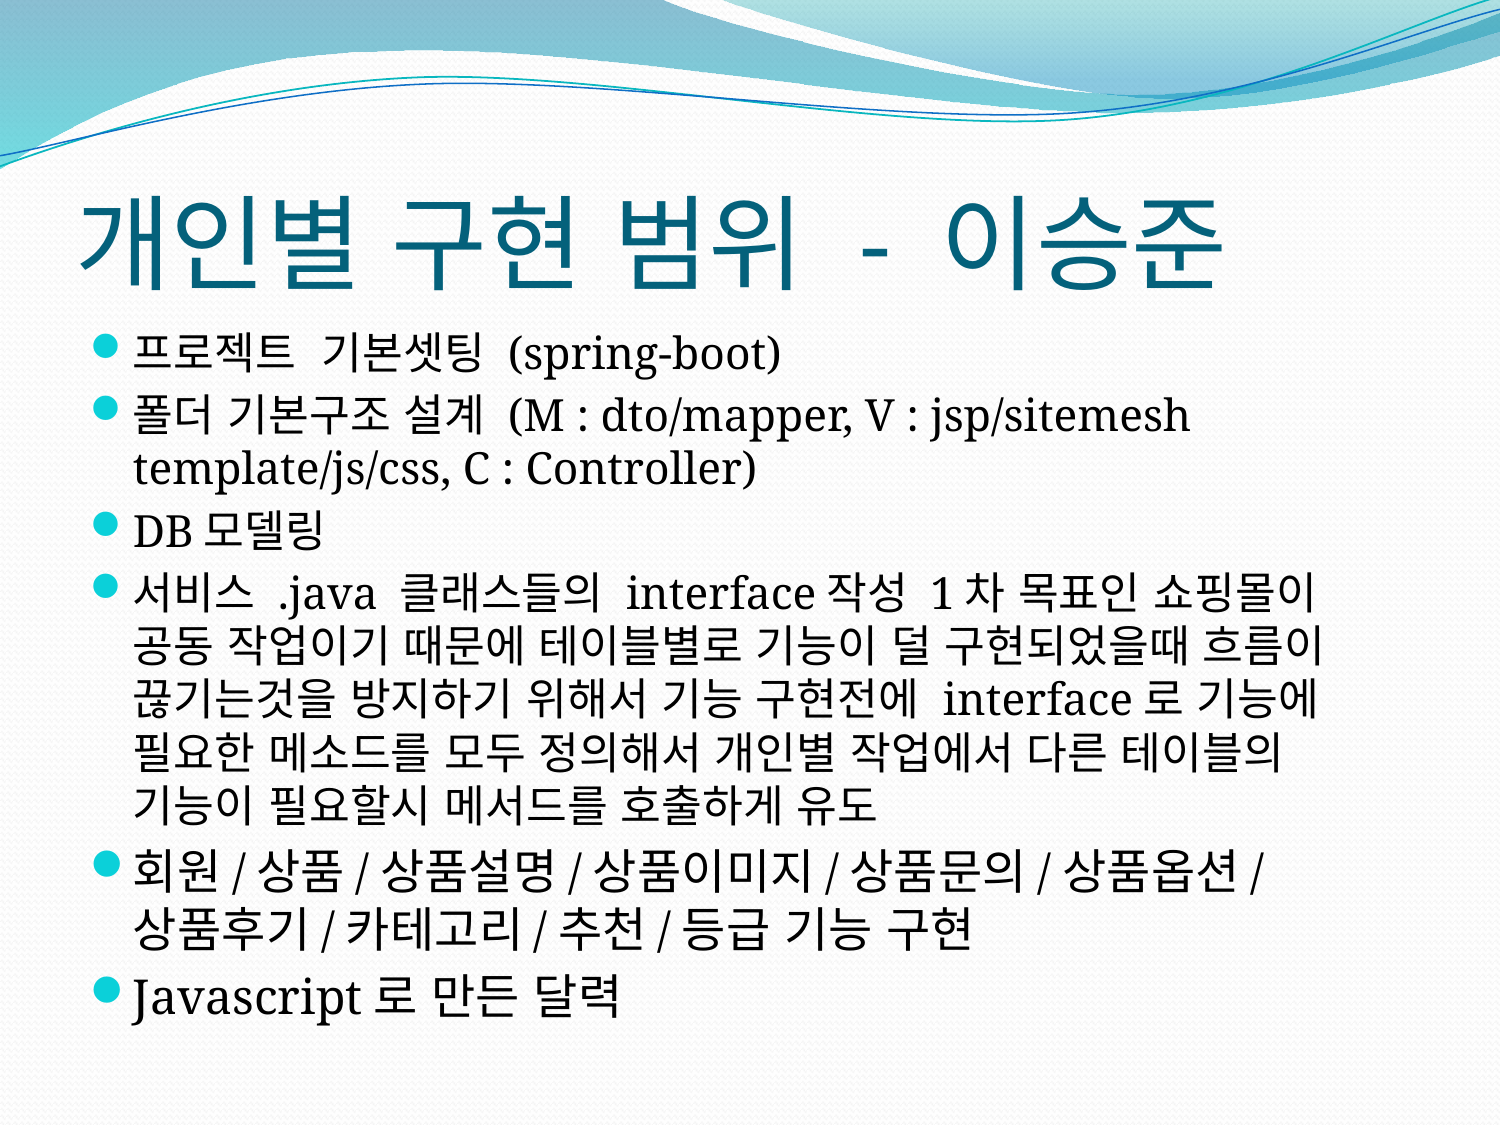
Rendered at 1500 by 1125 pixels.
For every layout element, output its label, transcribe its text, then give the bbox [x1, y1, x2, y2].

title 개인별 구현 범위 - 이승준 [75, 115, 1425, 303]
list 프로젝트 기본셋팅 (spring-boot) 폴더 기본구조 설계 (M : dto/mapper, V : jsp/sitemesh template/js/css, C : Controller) DB모델링 서비스 .java 클래스들의 interface작성 1차 목표인 쇼핑몰이 공동 작업이기 때문에 테이블별로 기능이 덜 구현되었을때 흐름이 끊기는것을 방지하기 위해서 기능 구현전에 interface로 기능에 필요한 메소드를 모두 정의해서 개인별 작업에서 다른 테이블의 기능이 필요할시 메서드를 호출하게 유도 회원/상품/상품설명/상품이미지/상품문의/상품옵션/상품후기/카테고리/추천/등급 기능 구현 Javascript로 만든 달력 [75, 317, 1425, 1038]
